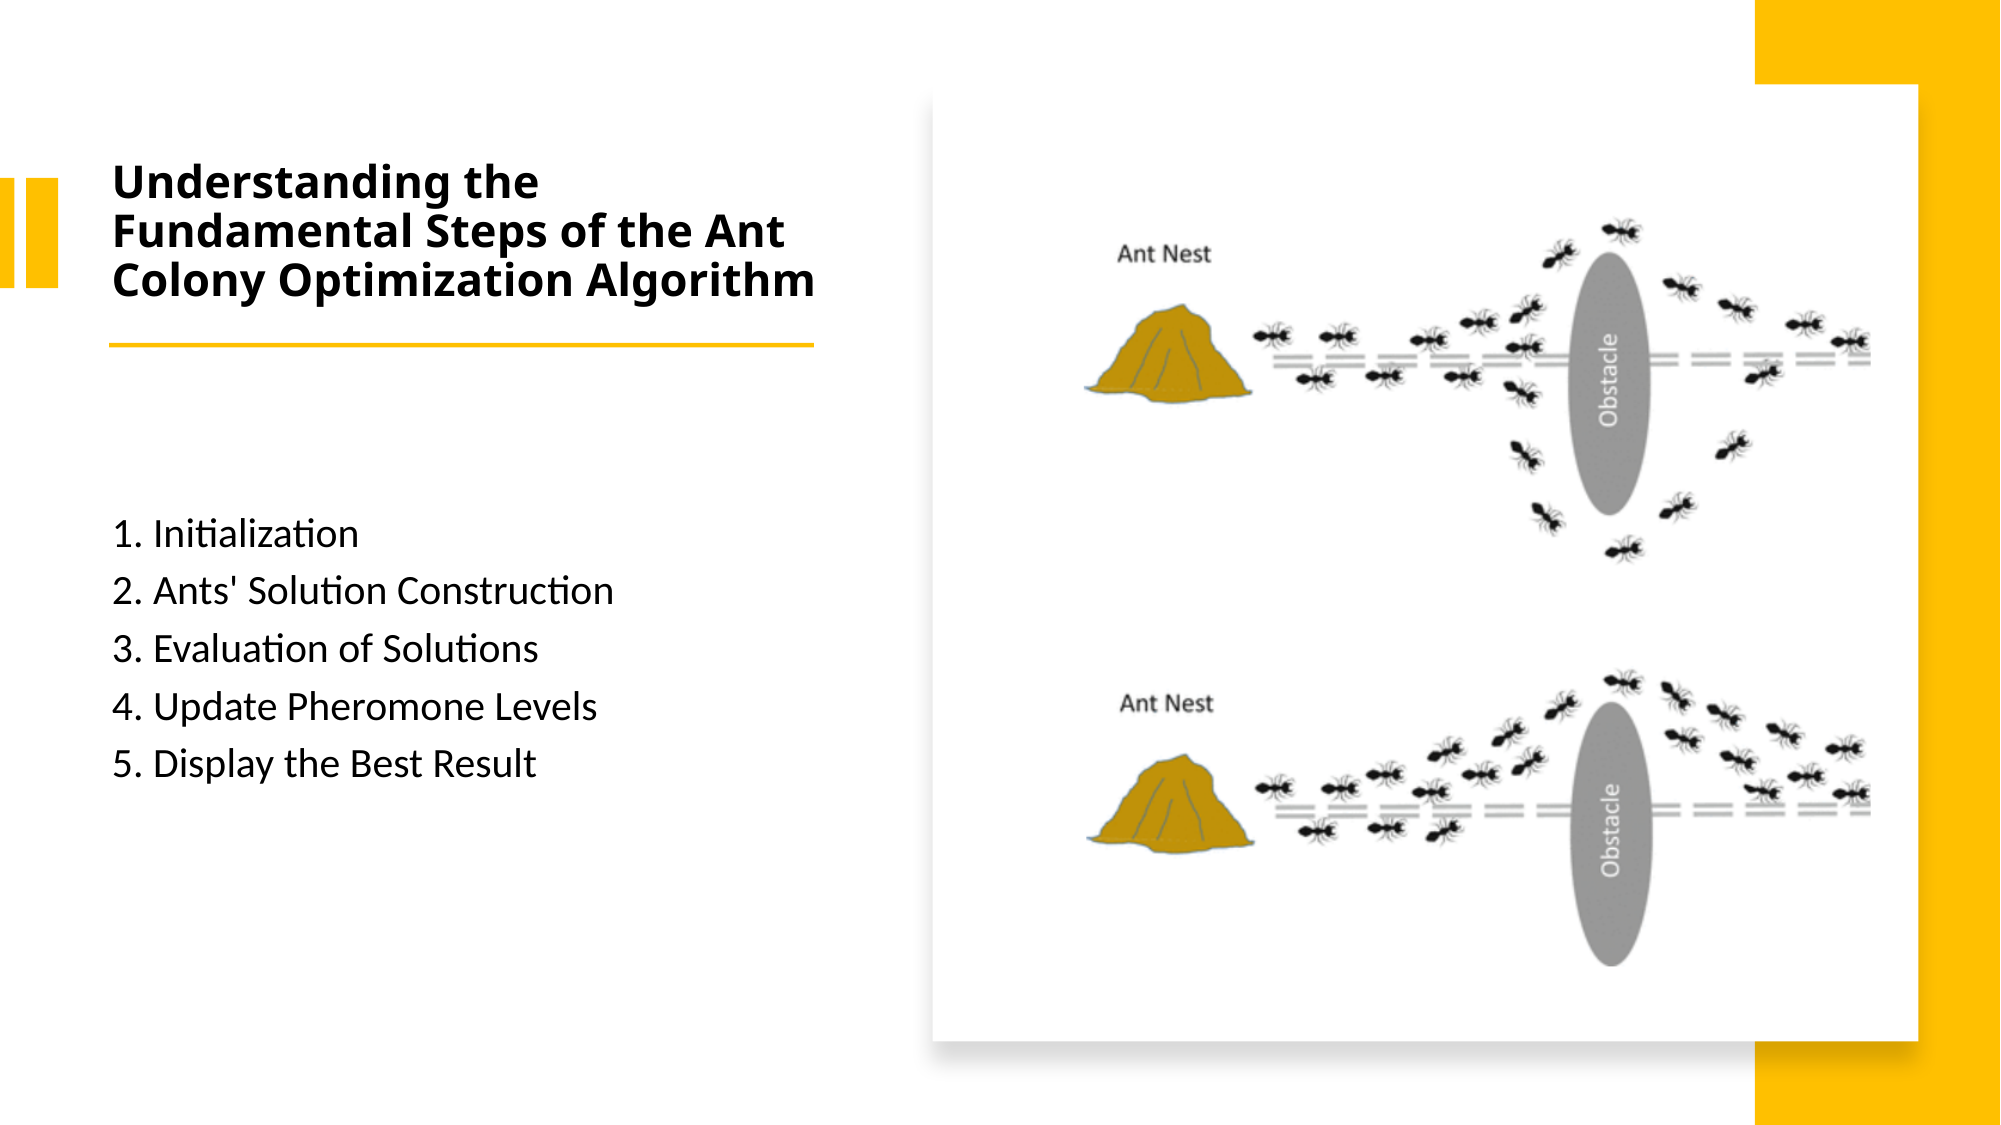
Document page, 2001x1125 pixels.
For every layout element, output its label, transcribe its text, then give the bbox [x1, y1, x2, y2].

text_box [0, 0, 1754, 1125]
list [980, 131, 1871, 994]
text_box [108, 342, 815, 348]
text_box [0, 177, 59, 289]
text_box [1754, 0, 2000, 1125]
title Understanding the Fundamental Steps of the Ant Colony Optimization Algorithm [96, 140, 845, 326]
text_box 1. Initialization 2. Ants' Solution Construction 3. Evaluation of Solutions 4. Update Pheromone Levels 5. Display the Best Result [96, 382, 845, 1125]
text_box [932, 83, 1919, 1042]
